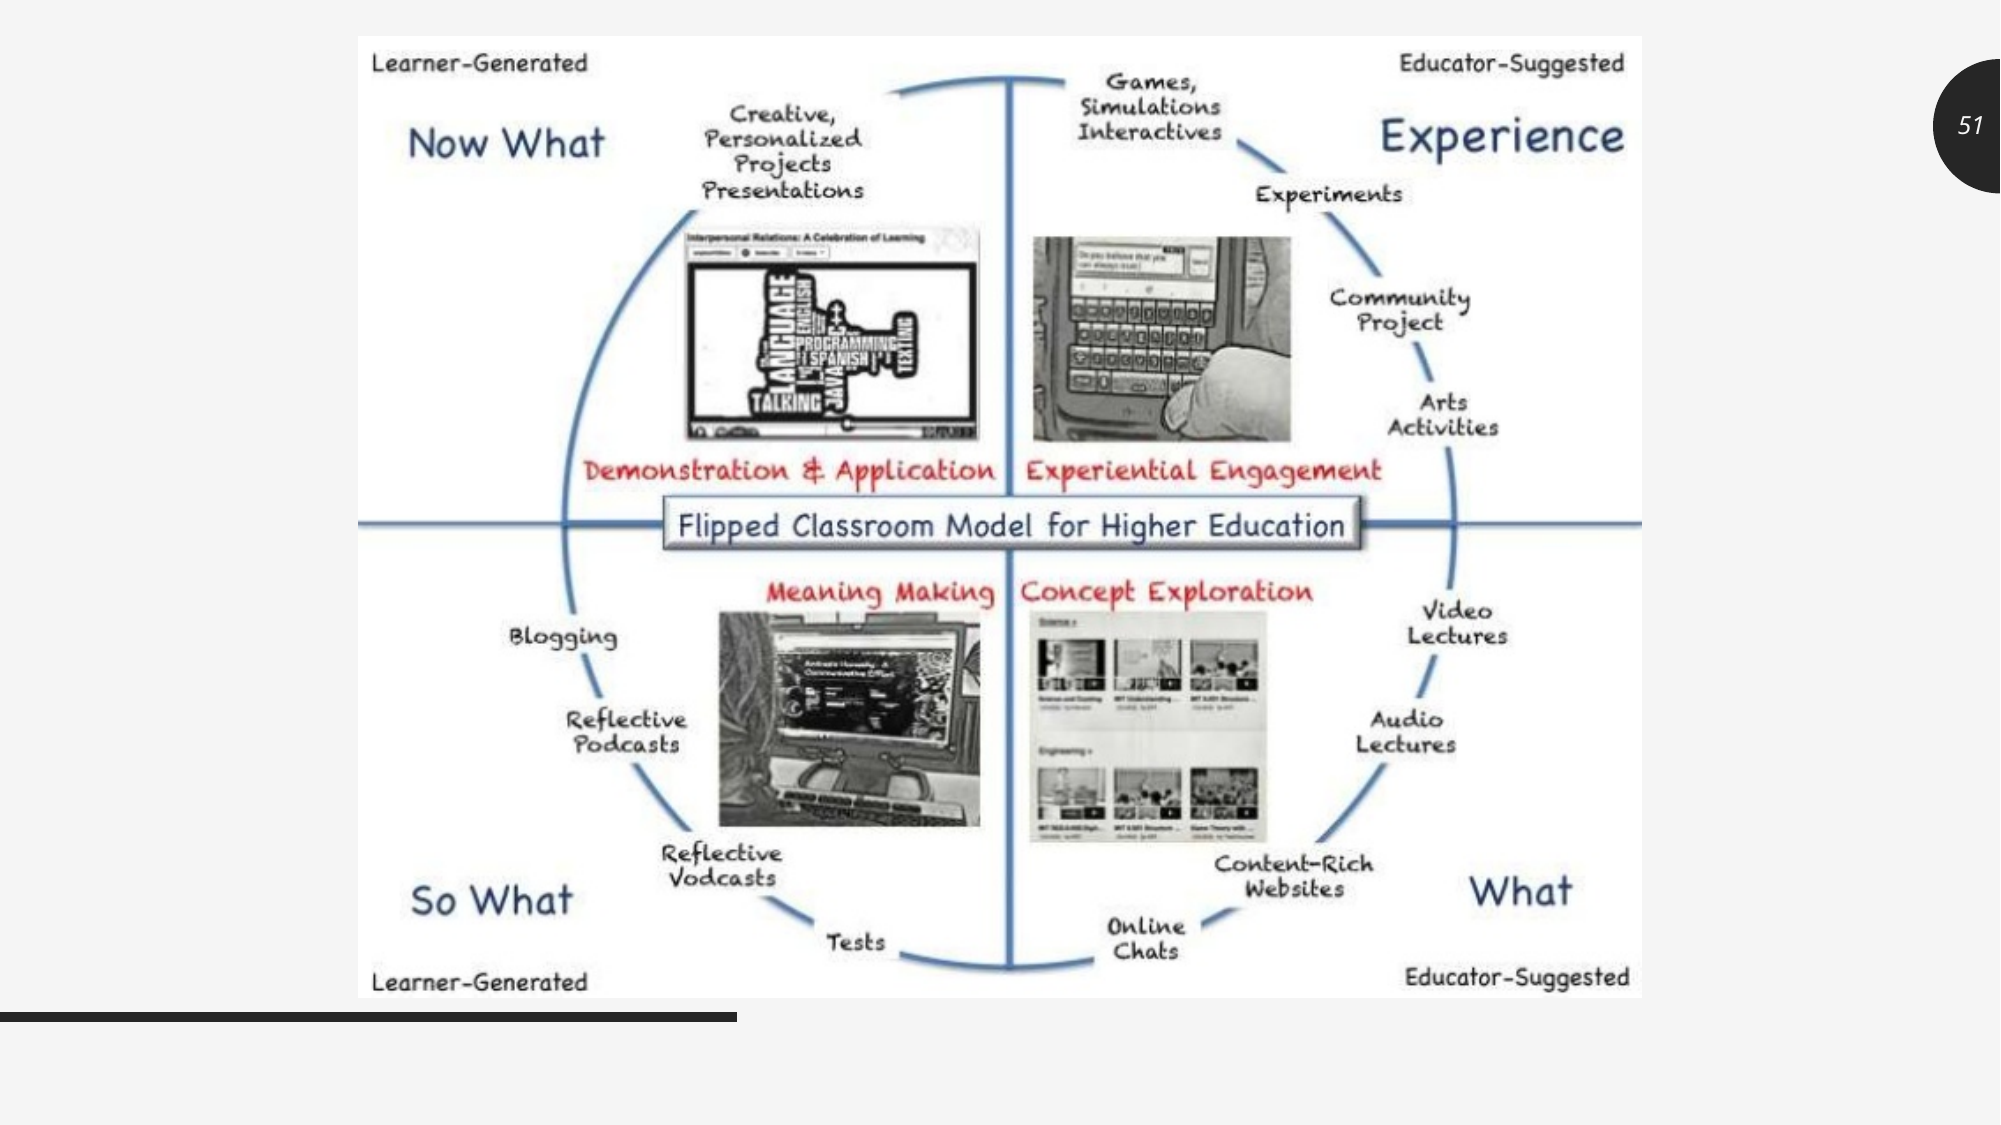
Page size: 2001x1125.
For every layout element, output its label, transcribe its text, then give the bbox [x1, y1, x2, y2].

slide_number 51 [1933, 96, 2000, 157]
picture [358, 36, 1642, 999]
